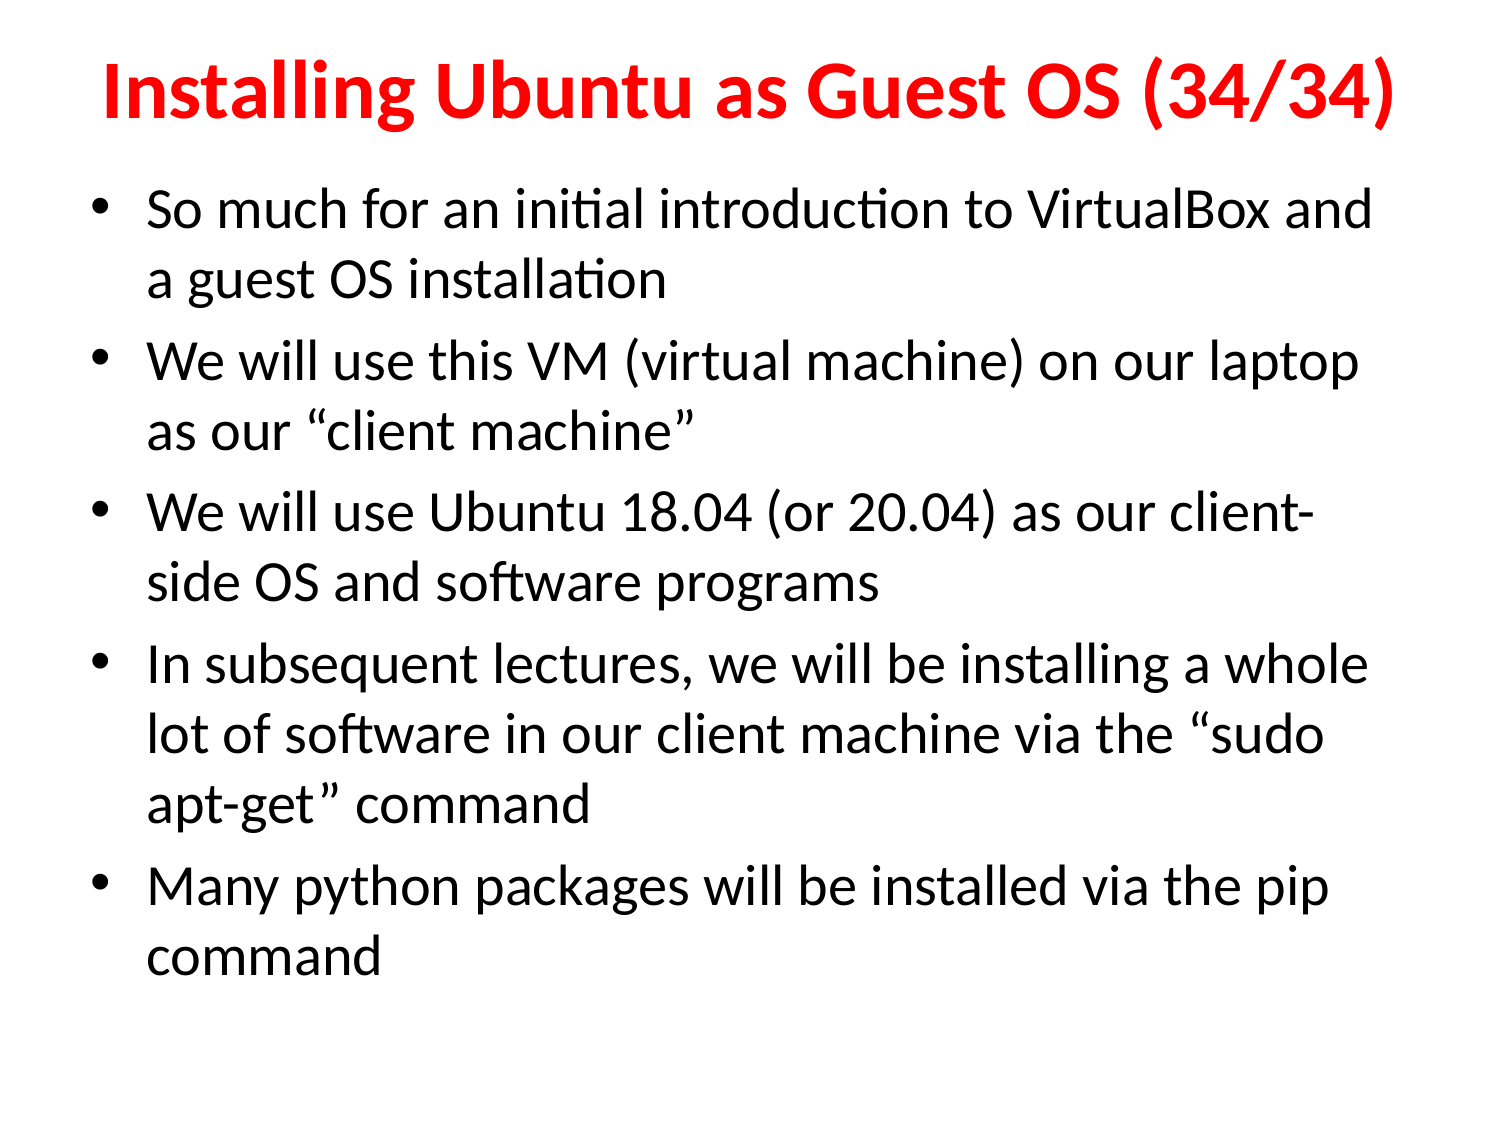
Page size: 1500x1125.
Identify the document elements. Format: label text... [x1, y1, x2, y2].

list So much for an initial introduction to VirtualBox and a guest OS installation We will use this VM (virtual machine) on our laptop as our “client machine” We will use Ubuntu 18.04 (or 20.04) as our client-side OS and software programs In subsequent lectures, we will be installing a whole lot of software in our client machine via the “sudo apt-get” command Many python packages will be installed via the pip command [75, 162, 1425, 1005]
title Installing Ubuntu as Guest OS (34/34) [75, 24, 1425, 145]
